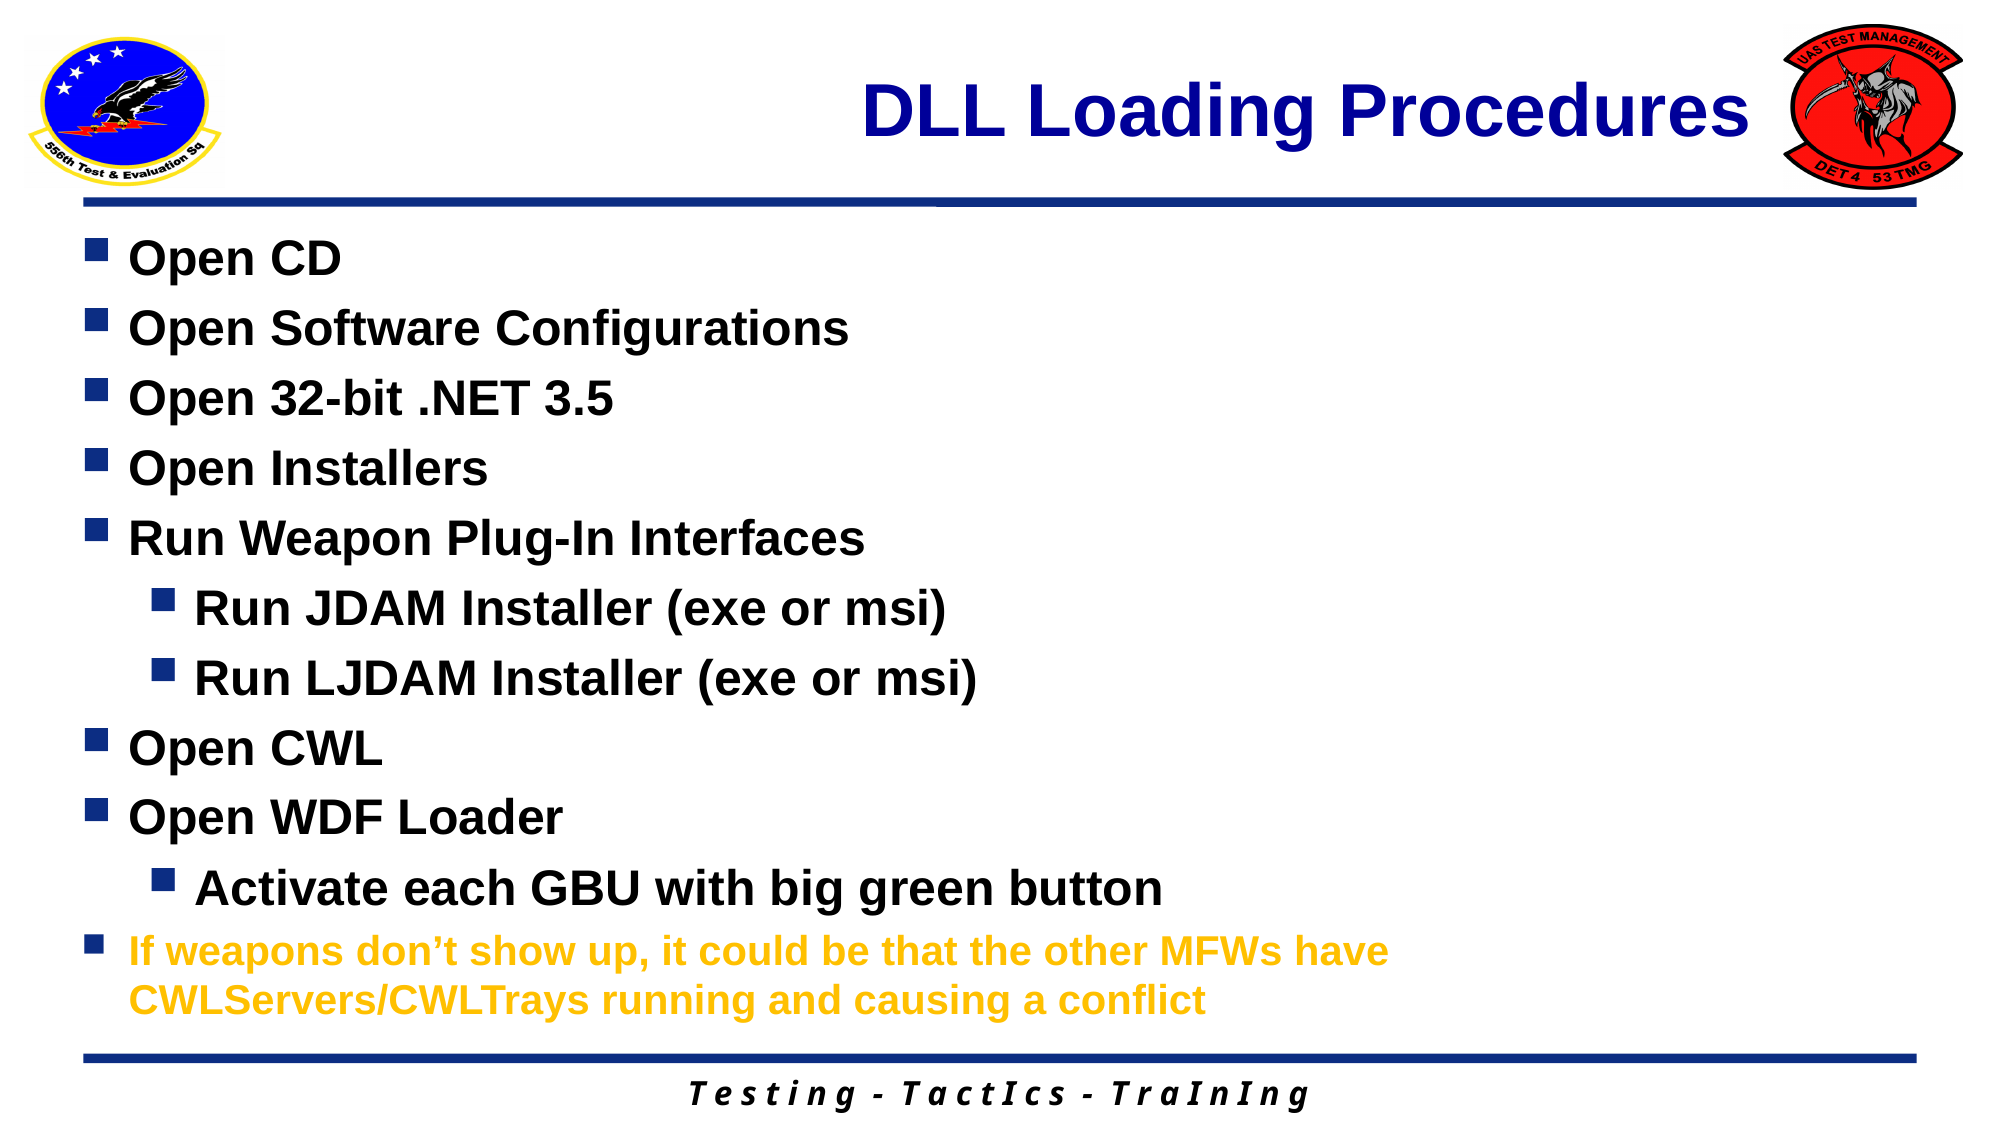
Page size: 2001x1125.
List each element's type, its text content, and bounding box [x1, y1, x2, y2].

picture [24, 35, 225, 188]
title DLL Loading Procedures [283, 12, 1767, 201]
list Open CD Open Software Configurations Open 32-bit .NET 3.5 Open Installers Run Weapon Plug-In Interfaces Run JDAM Installer (exe or msi) Run LJDAM Installer (exe or msi) Open CWL Open WDF Loader Activate each GBU with big green button If weapons don’t show up, it could be that the other MFWs have CWLServers/CWLTrays running and causing a conflict [66, 217, 1846, 928]
picture [1783, 24, 1963, 190]
